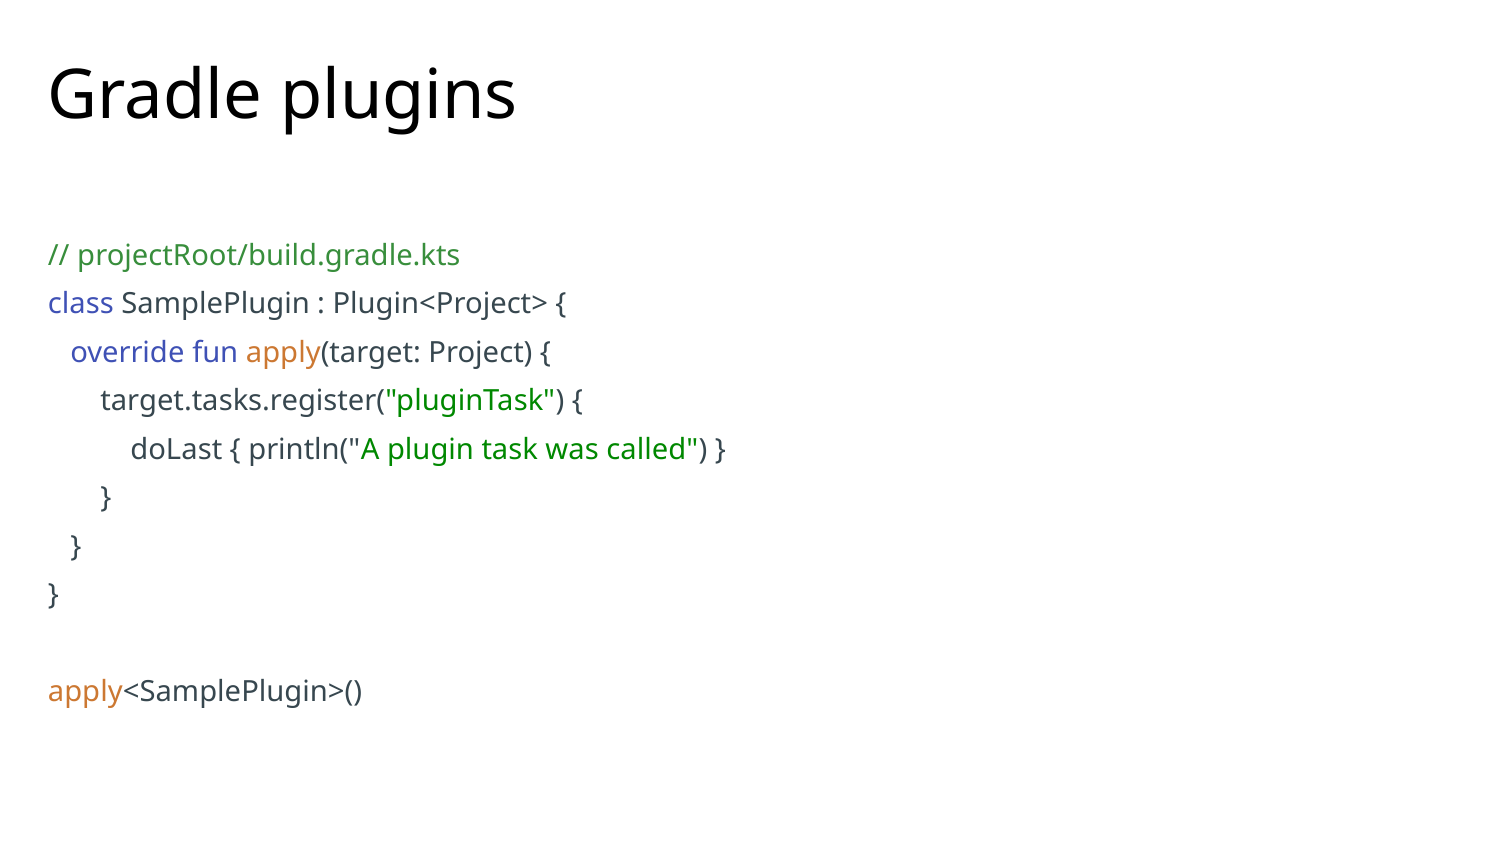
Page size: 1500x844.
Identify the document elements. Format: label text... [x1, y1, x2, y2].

title Gradle plugins [48, 48, 1443, 123]
list // projectRoot/build.gradle.kts class SamplePlugin : Plugin<Project> { override fun apply(target: Project) { target.tasks.register("pluginTask") { doLast { println("A plugin task was called") } } } } apply<SamplePlugin>() [48, 218, 1430, 648]
